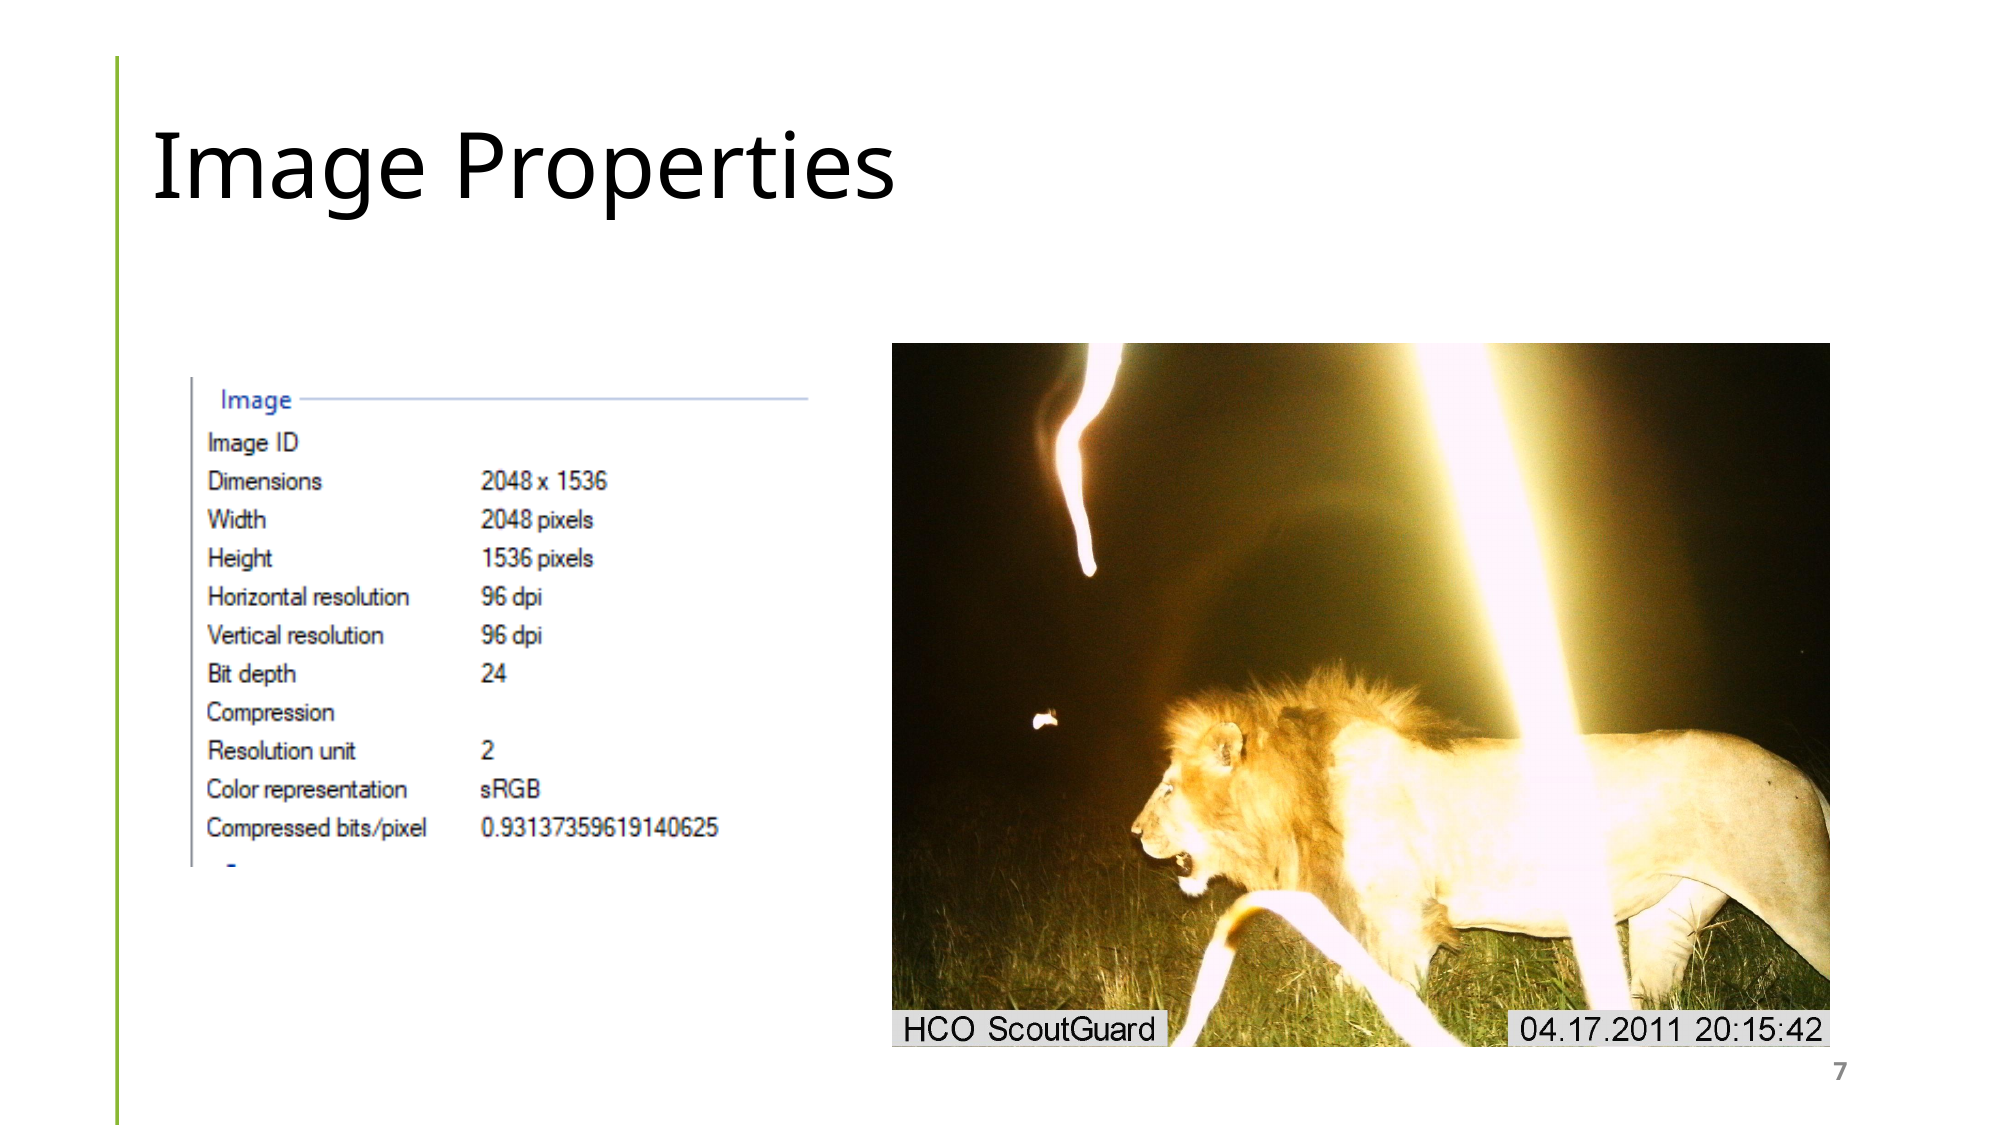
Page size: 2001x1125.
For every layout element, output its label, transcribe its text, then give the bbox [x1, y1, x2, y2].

slide_number 7 [1412, 1042, 1863, 1103]
title Image Properties [137, 59, 1863, 278]
picture [188, 377, 828, 867]
picture [892, 343, 1830, 1047]
